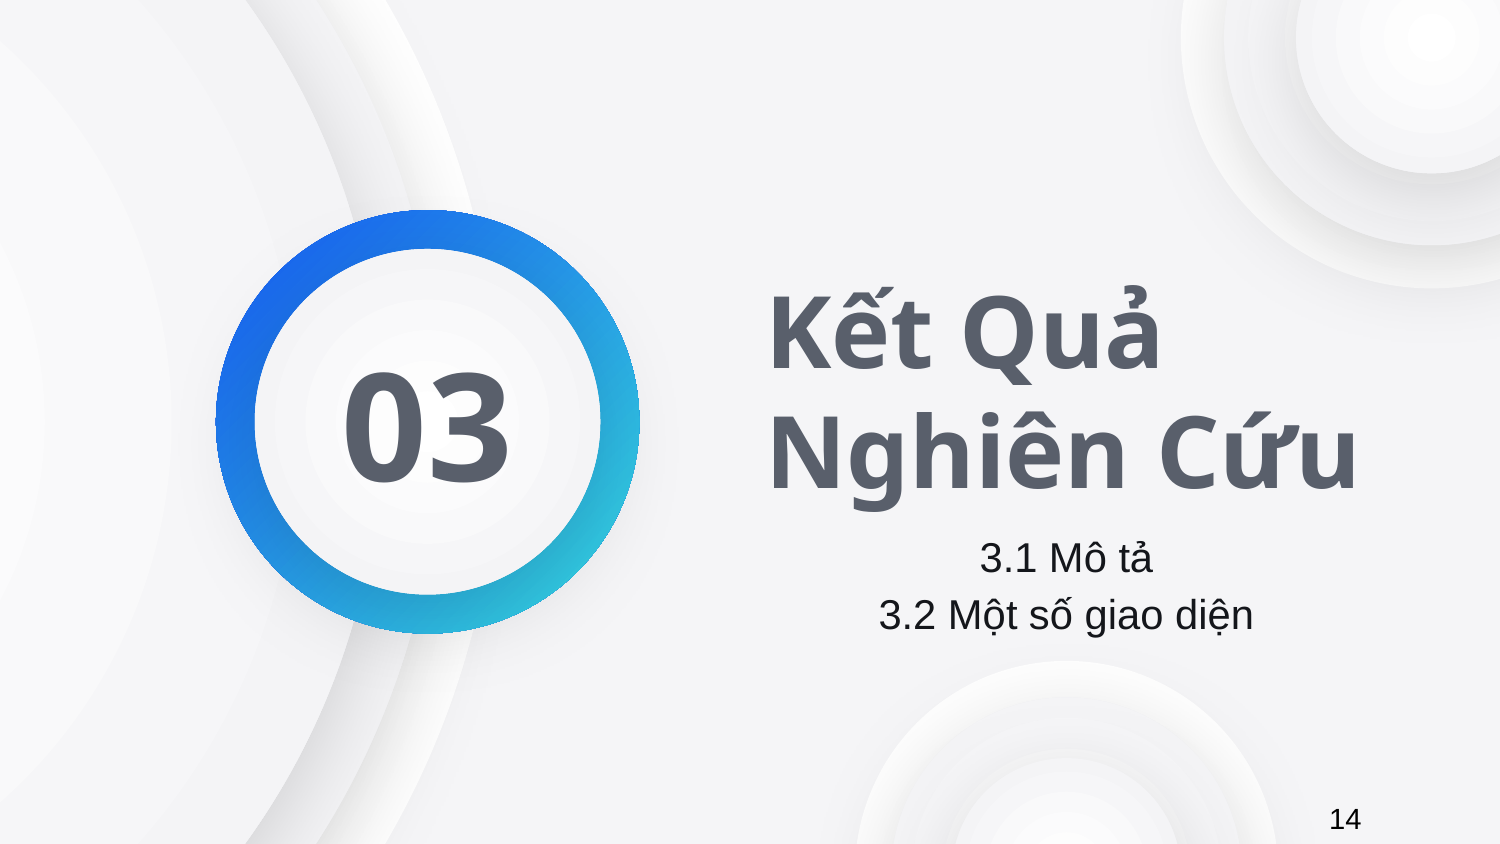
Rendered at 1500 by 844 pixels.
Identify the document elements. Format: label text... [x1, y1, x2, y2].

title 03 [286, 361, 569, 483]
subtitle 3.1 Mô tả 3.2 Một số giao diện [750, 548, 1383, 613]
text_box 14 [1314, 793, 1391, 843]
title Kết Quả Nghiên Cứu [750, 323, 1468, 454]
